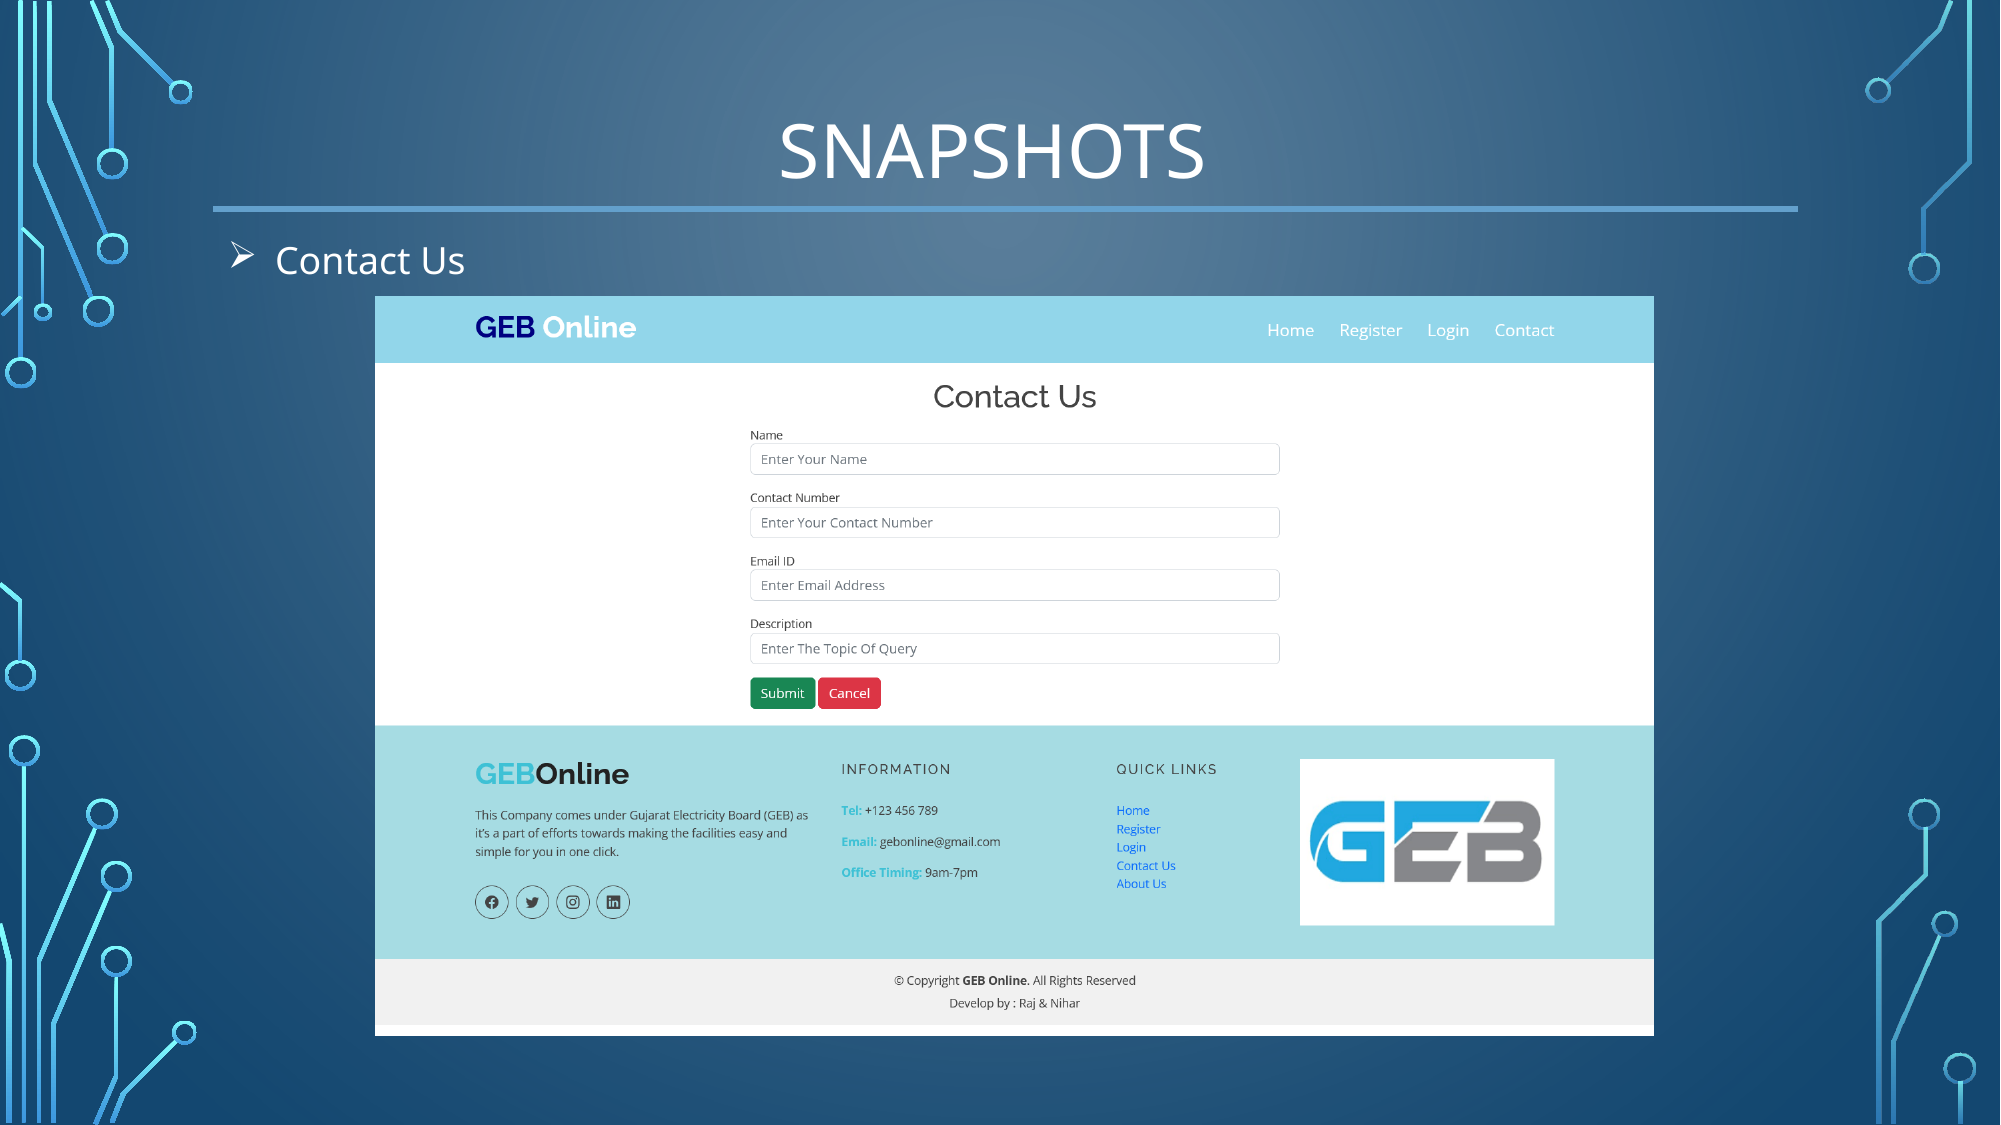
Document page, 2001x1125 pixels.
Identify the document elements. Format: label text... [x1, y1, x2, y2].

text_box Contact Us [213, 229, 568, 290]
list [375, 296, 1654, 1036]
title snapshots [180, 33, 1806, 276]
